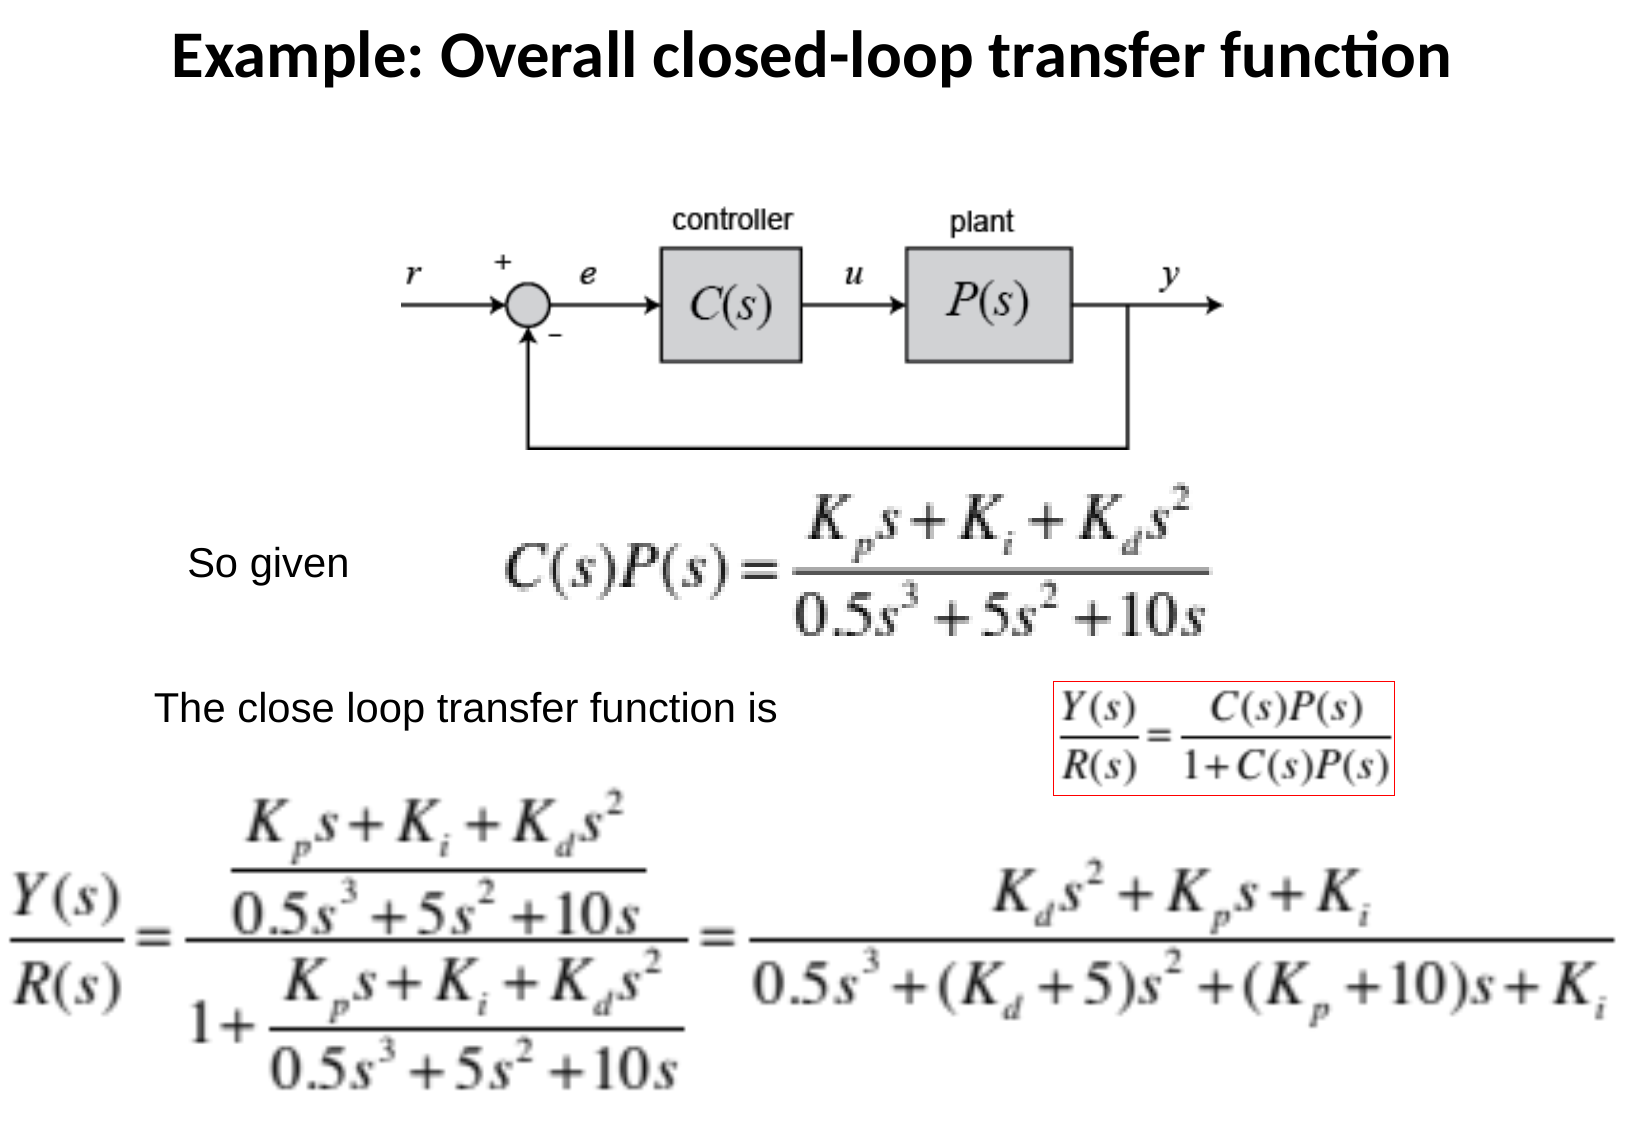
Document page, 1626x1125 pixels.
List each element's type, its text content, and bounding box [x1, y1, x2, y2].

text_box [1053, 681, 1395, 796]
text_box The close loop transfer function is [138, 672, 794, 738]
text_box So given [172, 528, 365, 594]
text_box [0, 777, 1625, 1103]
text_box Example: Overall closed-loop transfer function [81, 1, 1544, 100]
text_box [498, 469, 1217, 646]
picture [400, 205, 1225, 450]
